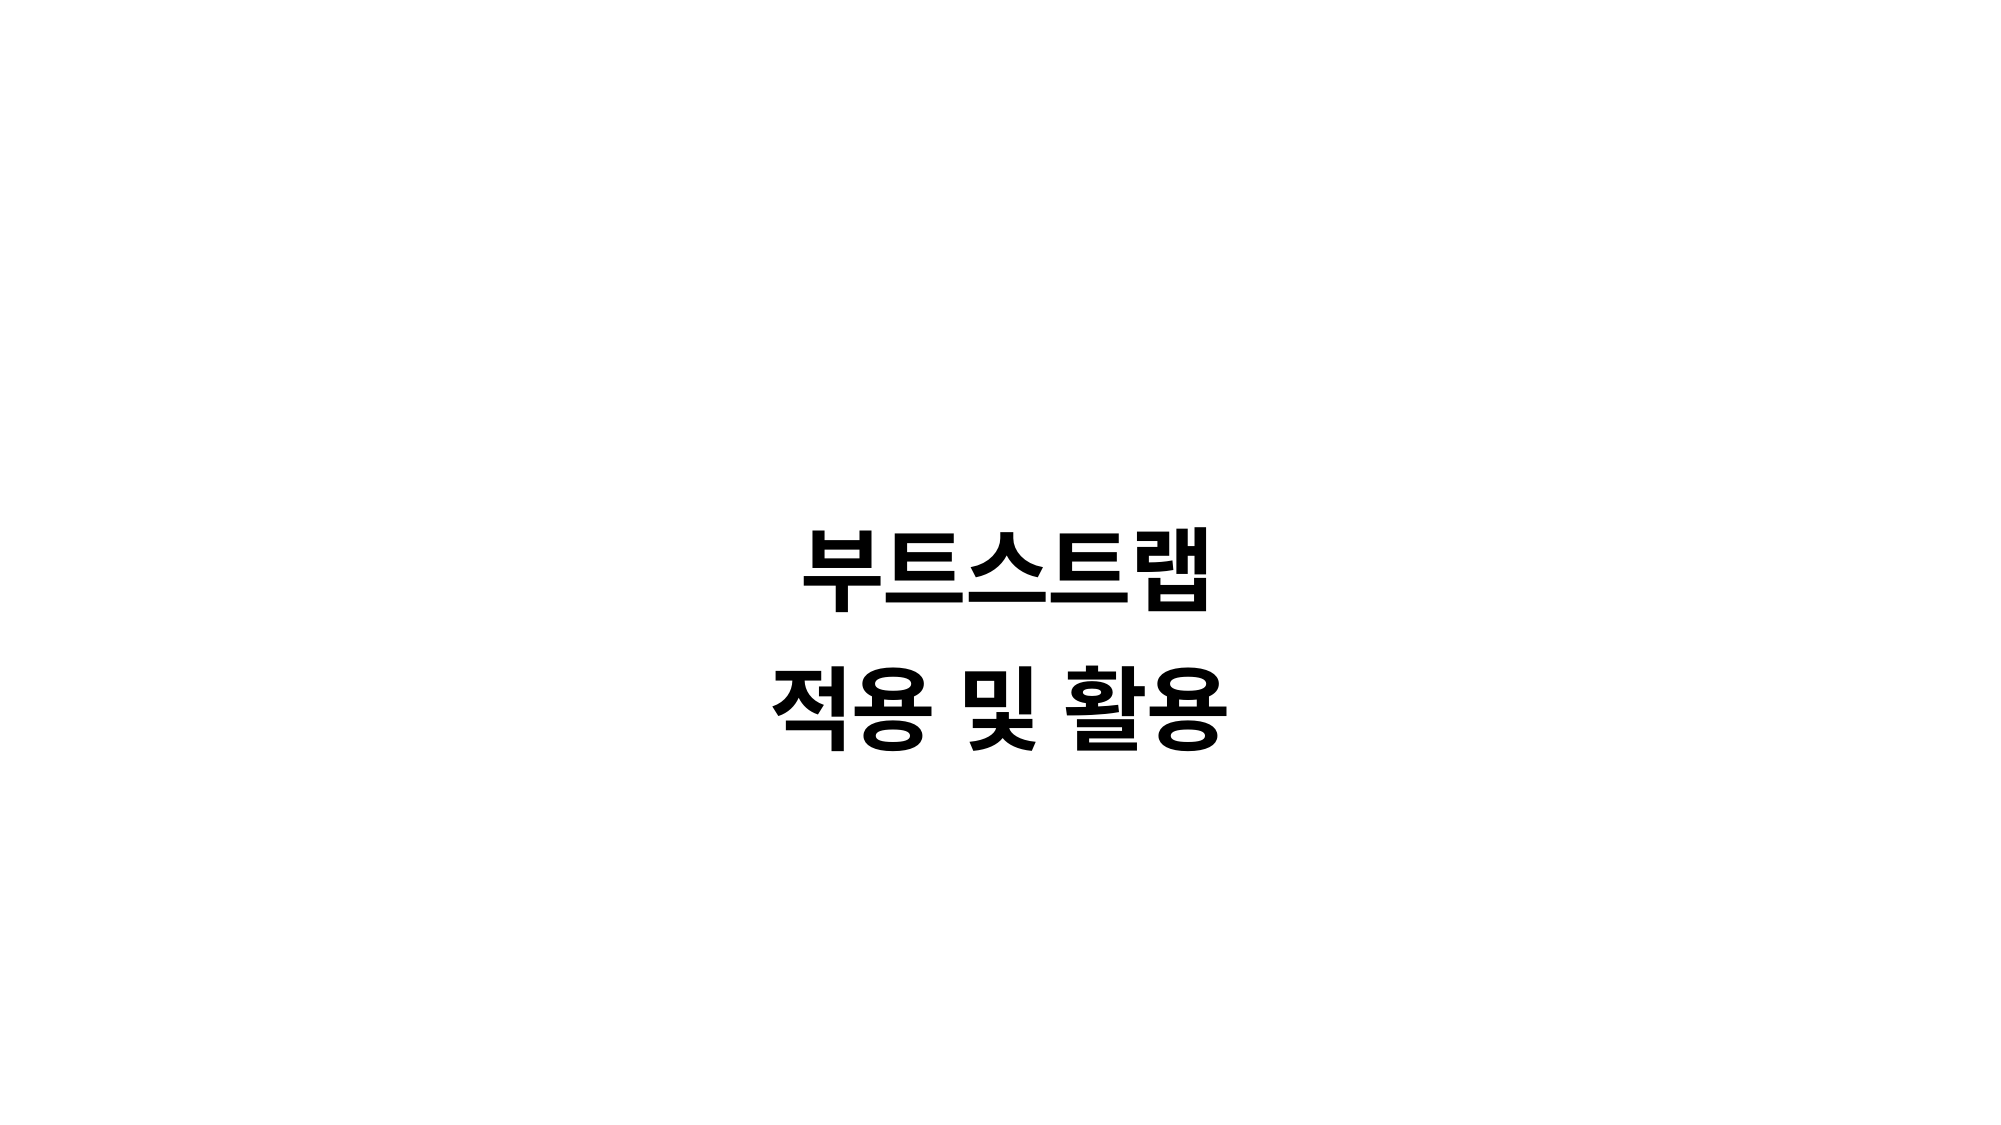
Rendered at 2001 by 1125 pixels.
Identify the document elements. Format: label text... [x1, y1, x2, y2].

text_box 적용 및 활용 [249, 631, 1750, 771]
text_box 부트스트랩 [257, 493, 1758, 632]
